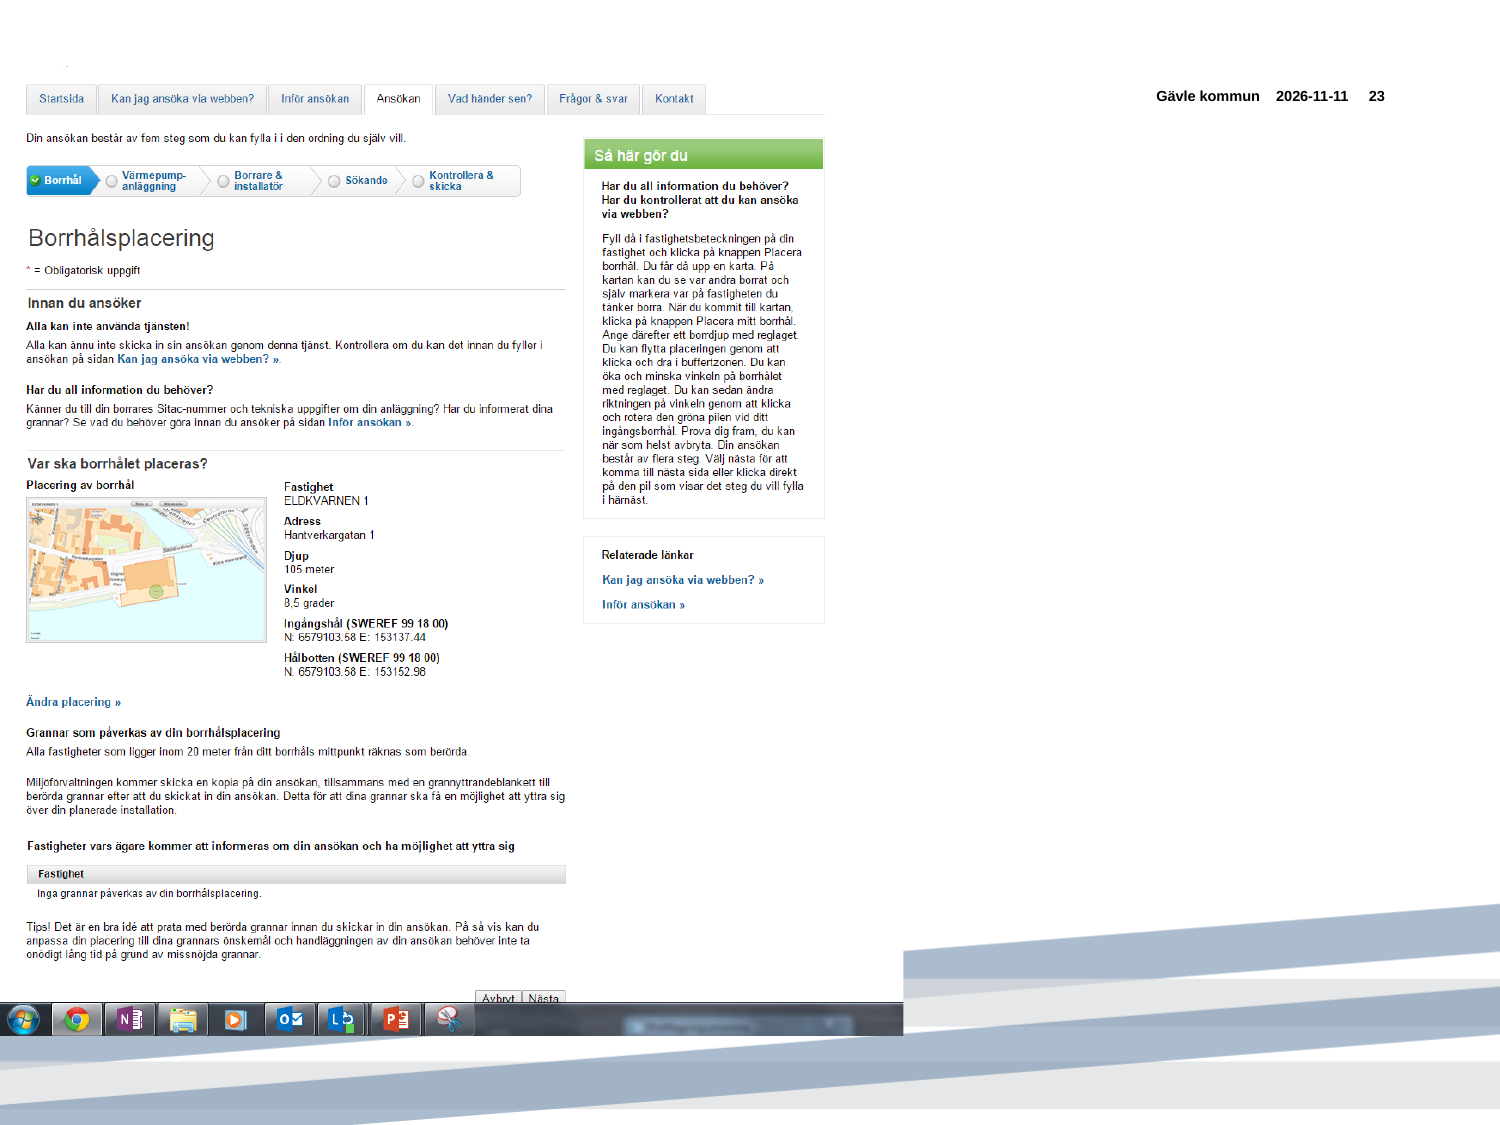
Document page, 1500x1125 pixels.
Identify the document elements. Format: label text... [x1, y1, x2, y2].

picture [0, 66, 1500, 1125]
slide_number 23 [1353, 85, 1413, 104]
footer Gävle kommun [973, 85, 1260, 104]
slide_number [1276, 85, 1353, 104]
